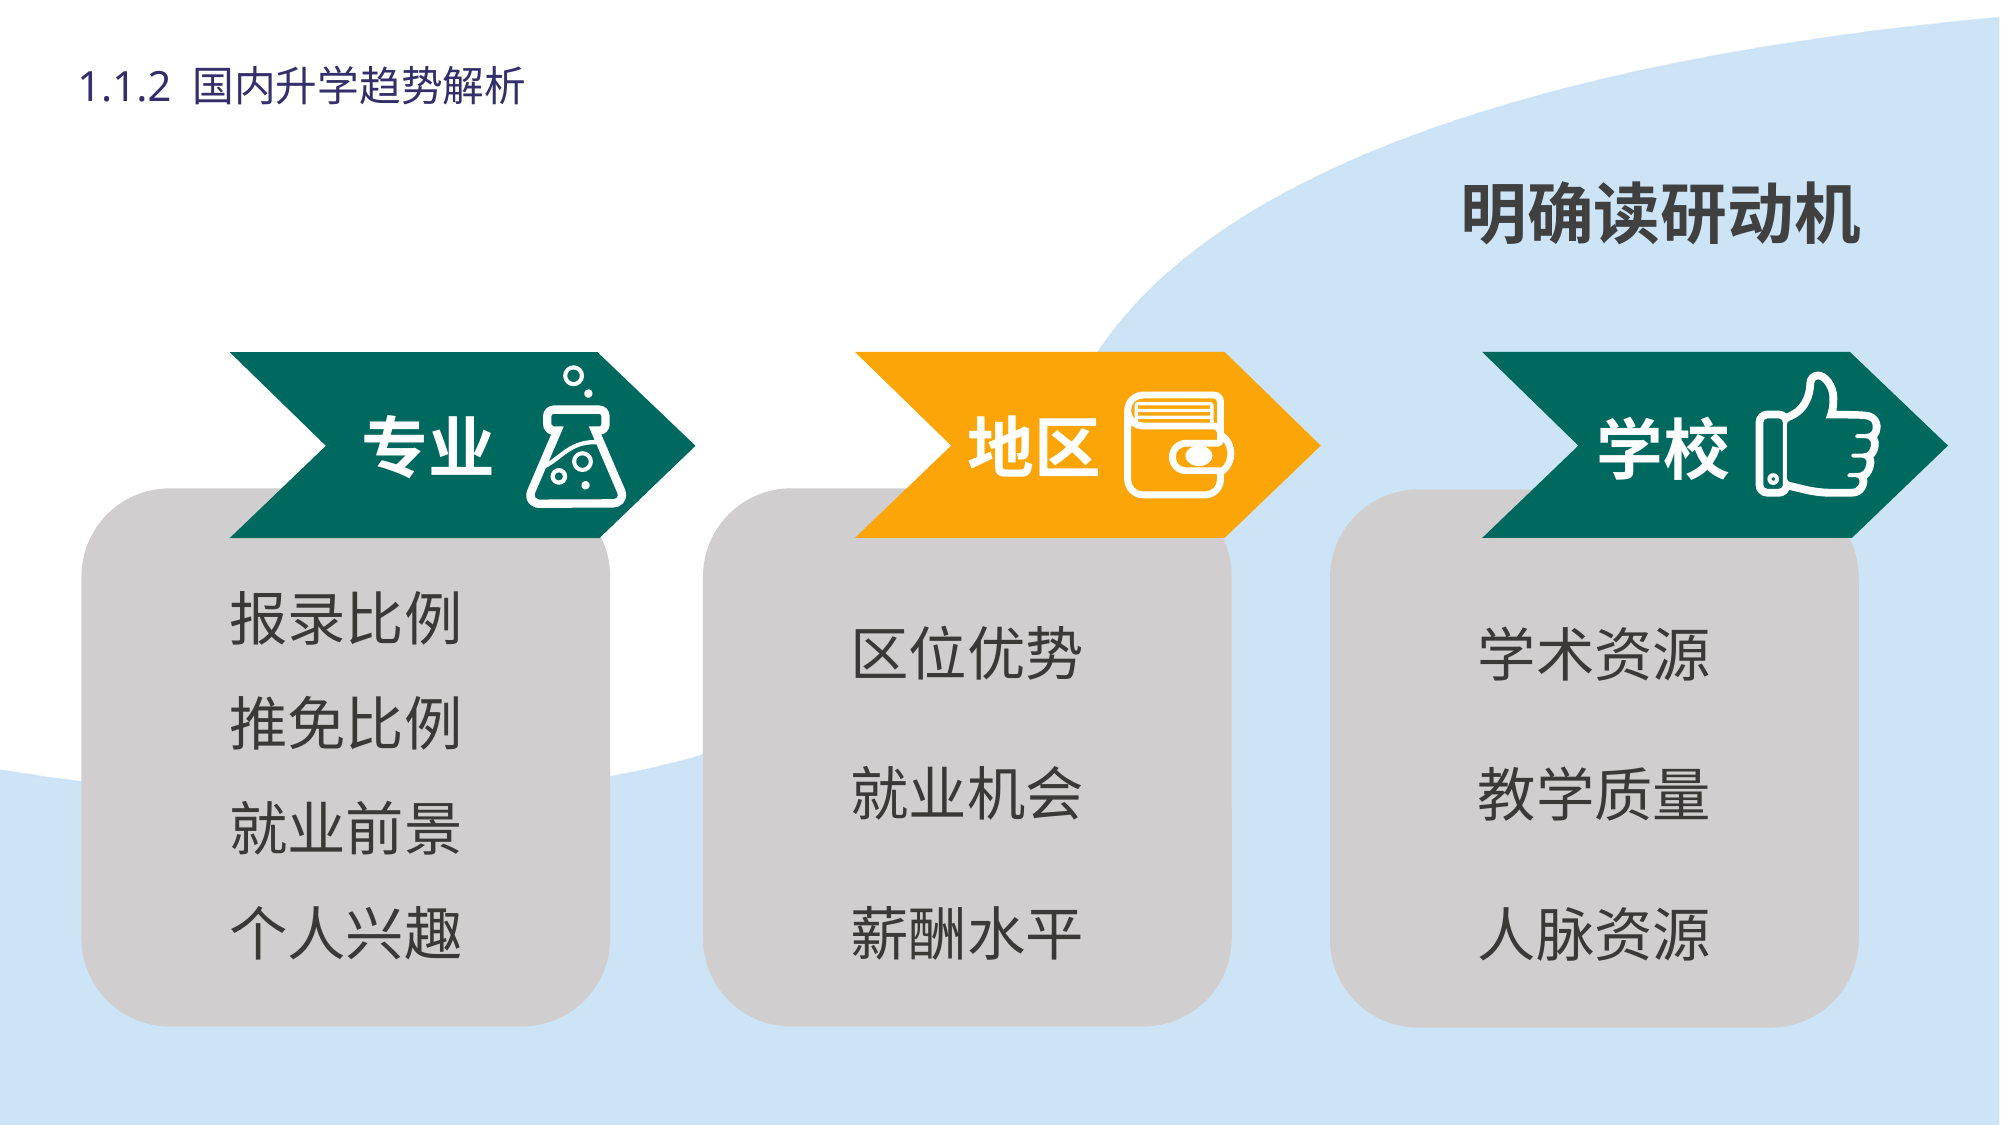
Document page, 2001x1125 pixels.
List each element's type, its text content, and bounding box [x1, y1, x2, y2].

picture [0, 0, 2000, 1125]
text_box 地区 [953, 398, 1117, 494]
text_box 学校 [1581, 400, 1746, 496]
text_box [1755, 371, 1881, 497]
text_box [1124, 391, 1238, 499]
text_box 区位优势 就业机会 薪酬水平 [701, 487, 1233, 1028]
text_box 专业 [347, 398, 508, 494]
text_box [641, 393, 696, 499]
text_box [854, 351, 1321, 538]
text_box [229, 352, 635, 539]
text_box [508, 388, 641, 524]
text_box 报录比例 推免比例 就业前景 个人兴趣 [80, 487, 612, 1028]
text_box [1482, 351, 1948, 538]
text_box 1.1.2 国内升学趋势解析 [62, 52, 542, 118]
text_box 明确读研动机 [424, 164, 1876, 259]
text_box 学术资源 教学质量 人脉资源 [1329, 488, 1860, 1029]
